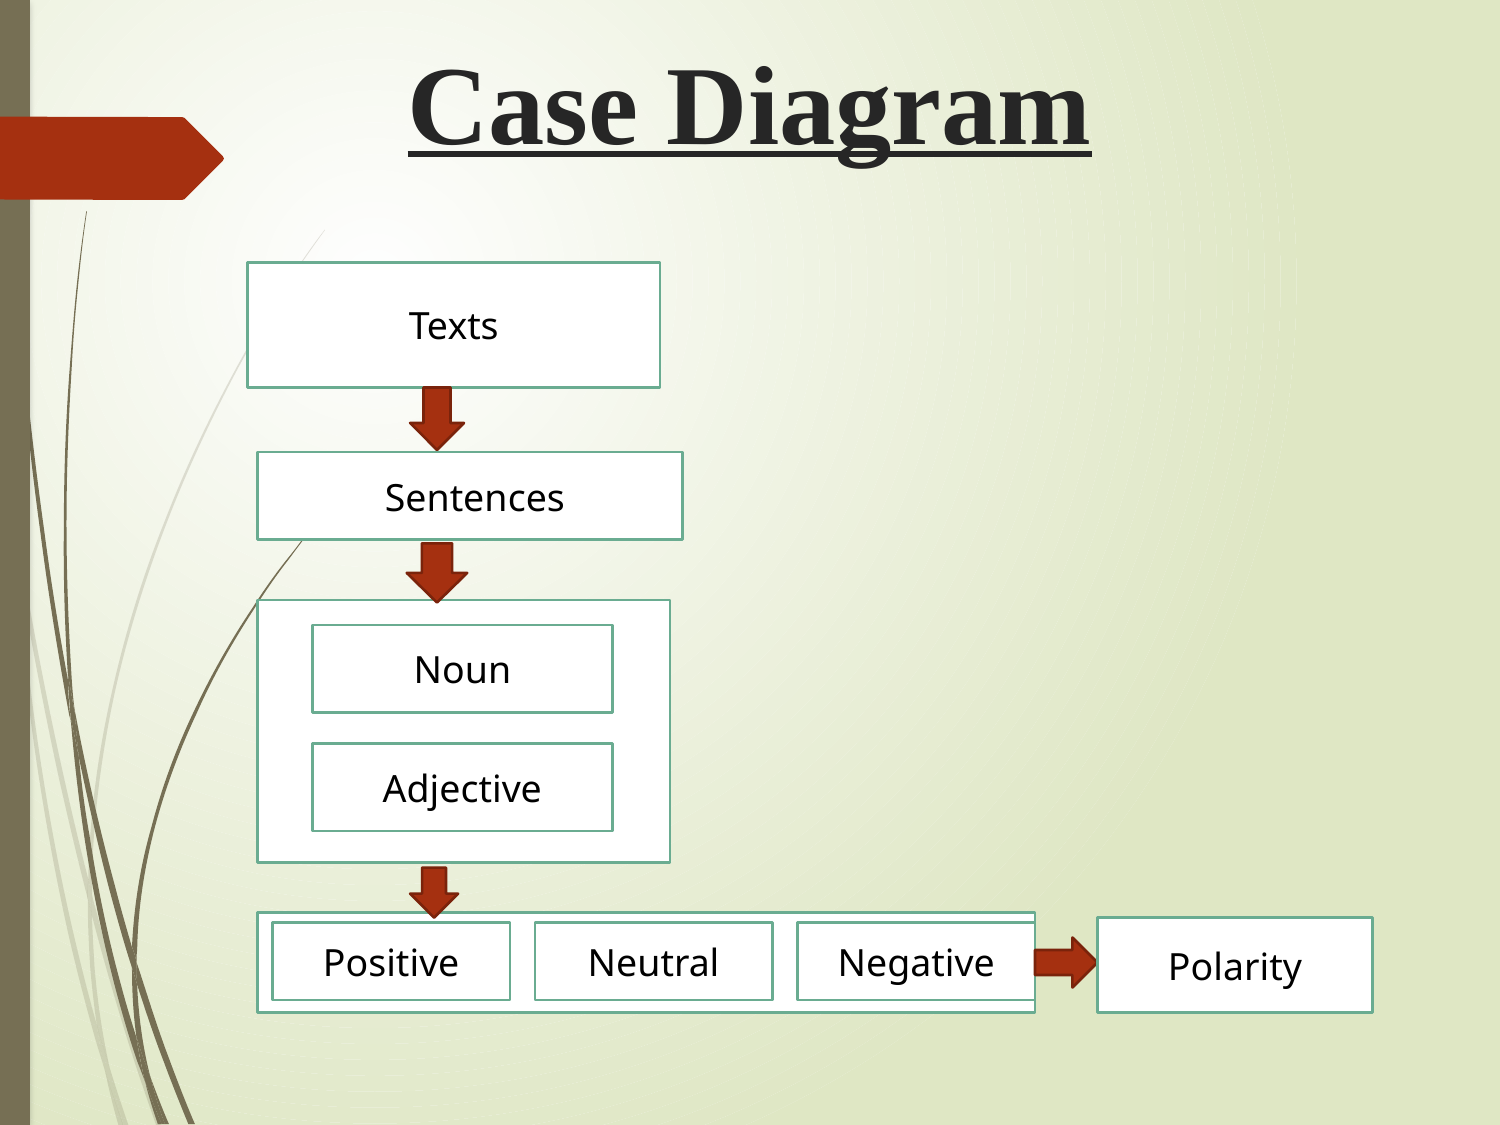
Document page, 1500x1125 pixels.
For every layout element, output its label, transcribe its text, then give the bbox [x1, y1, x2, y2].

text_box [256, 911, 1036, 1014]
title Case Diagram [243, 231, 1257, 325]
text_box [408, 386, 466, 451]
text_box Negative [796, 921, 1036, 1001]
text_box Polarity [1096, 916, 1374, 1014]
text_box Noun [311, 624, 614, 714]
text_box [408, 866, 460, 919]
text_box [256, 599, 671, 864]
list [207, 0, 1413, 231]
text_box [1033, 936, 1096, 989]
text_box Texts [246, 261, 661, 389]
text_box Neutral [534, 921, 774, 1001]
text_box [405, 542, 469, 604]
text_box Adjective [311, 742, 614, 832]
text_box Positive [271, 921, 511, 1001]
text_box Sentences [256, 451, 684, 541]
